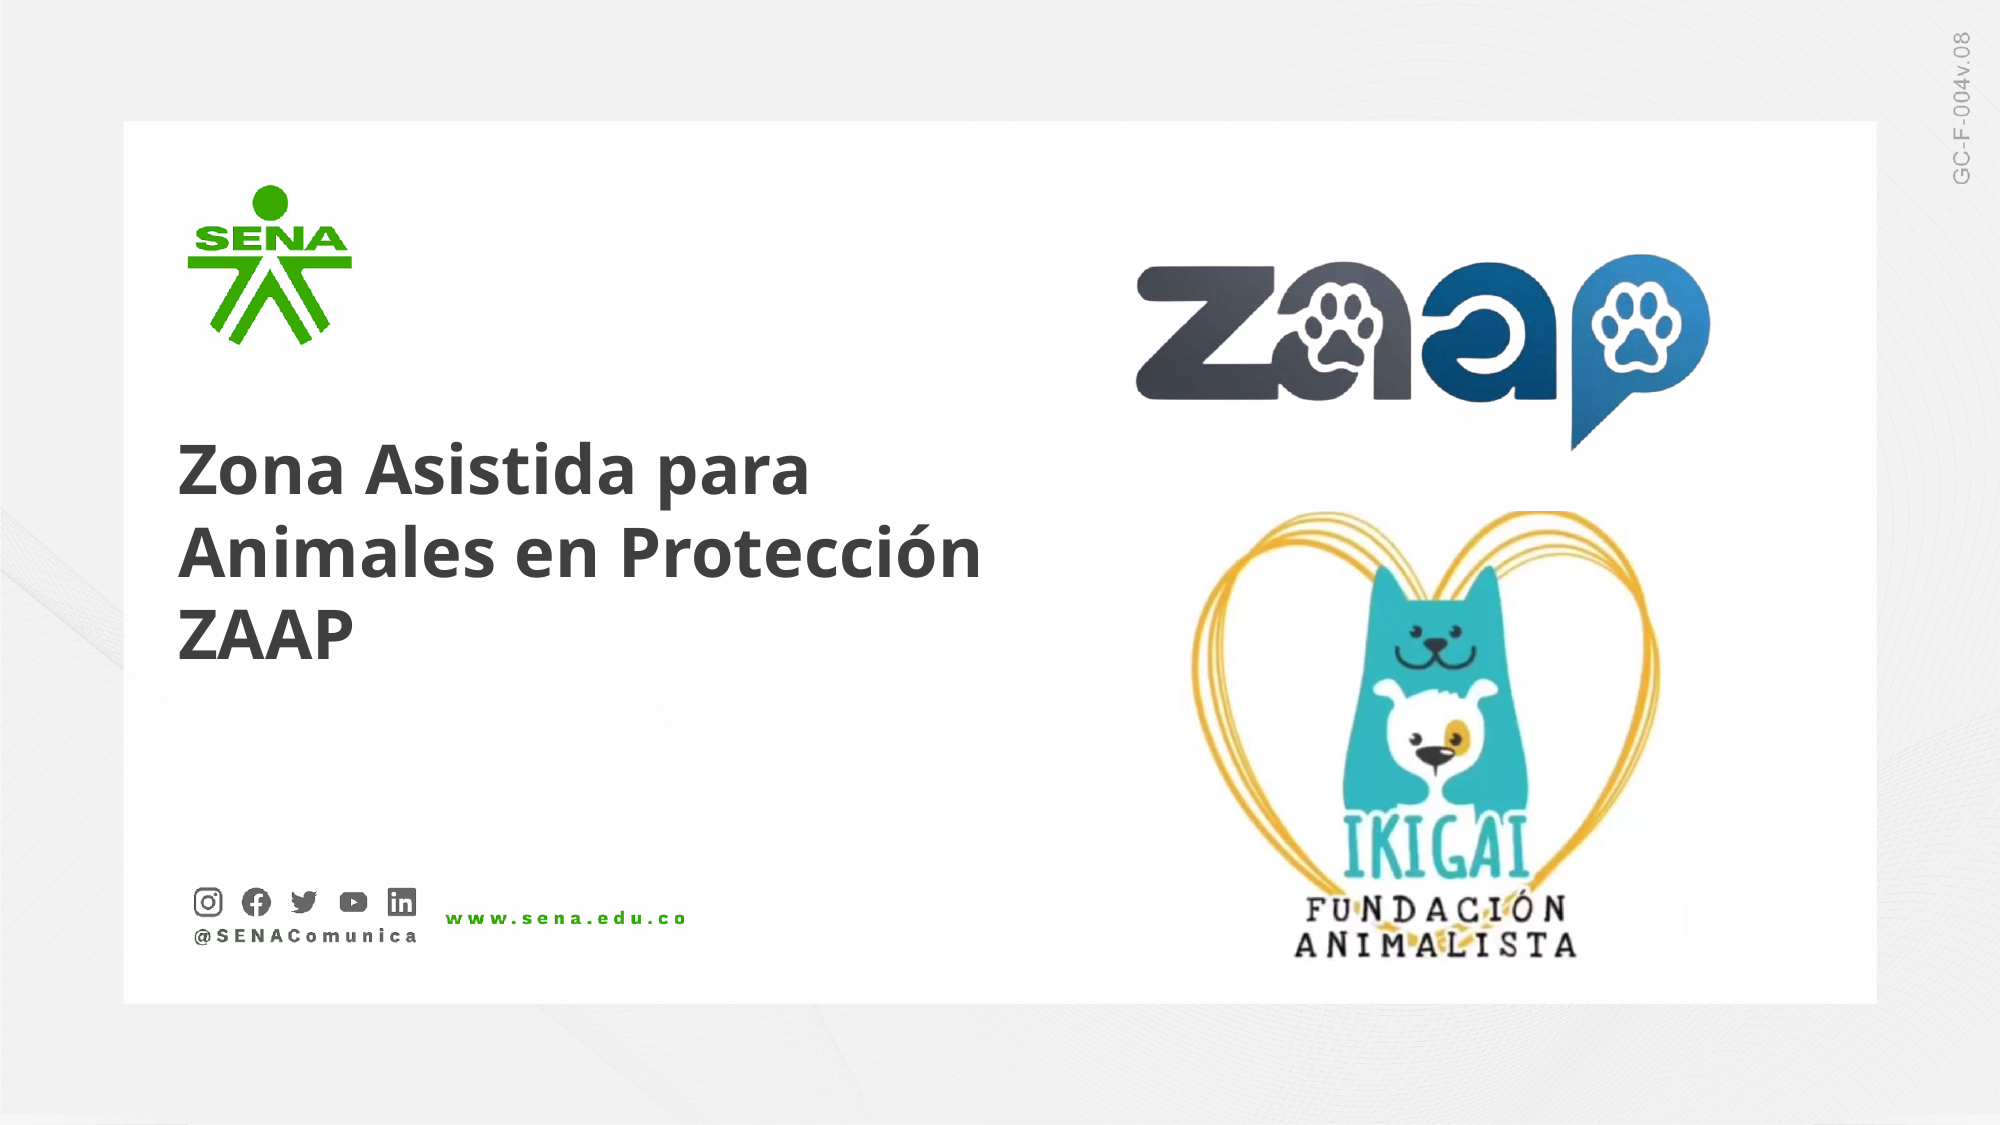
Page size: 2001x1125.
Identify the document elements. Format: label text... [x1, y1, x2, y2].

picture [0, 0, 2000, 1125]
text_box Zona Asistida para Animales en Protección ZAAP [163, 418, 1045, 681]
